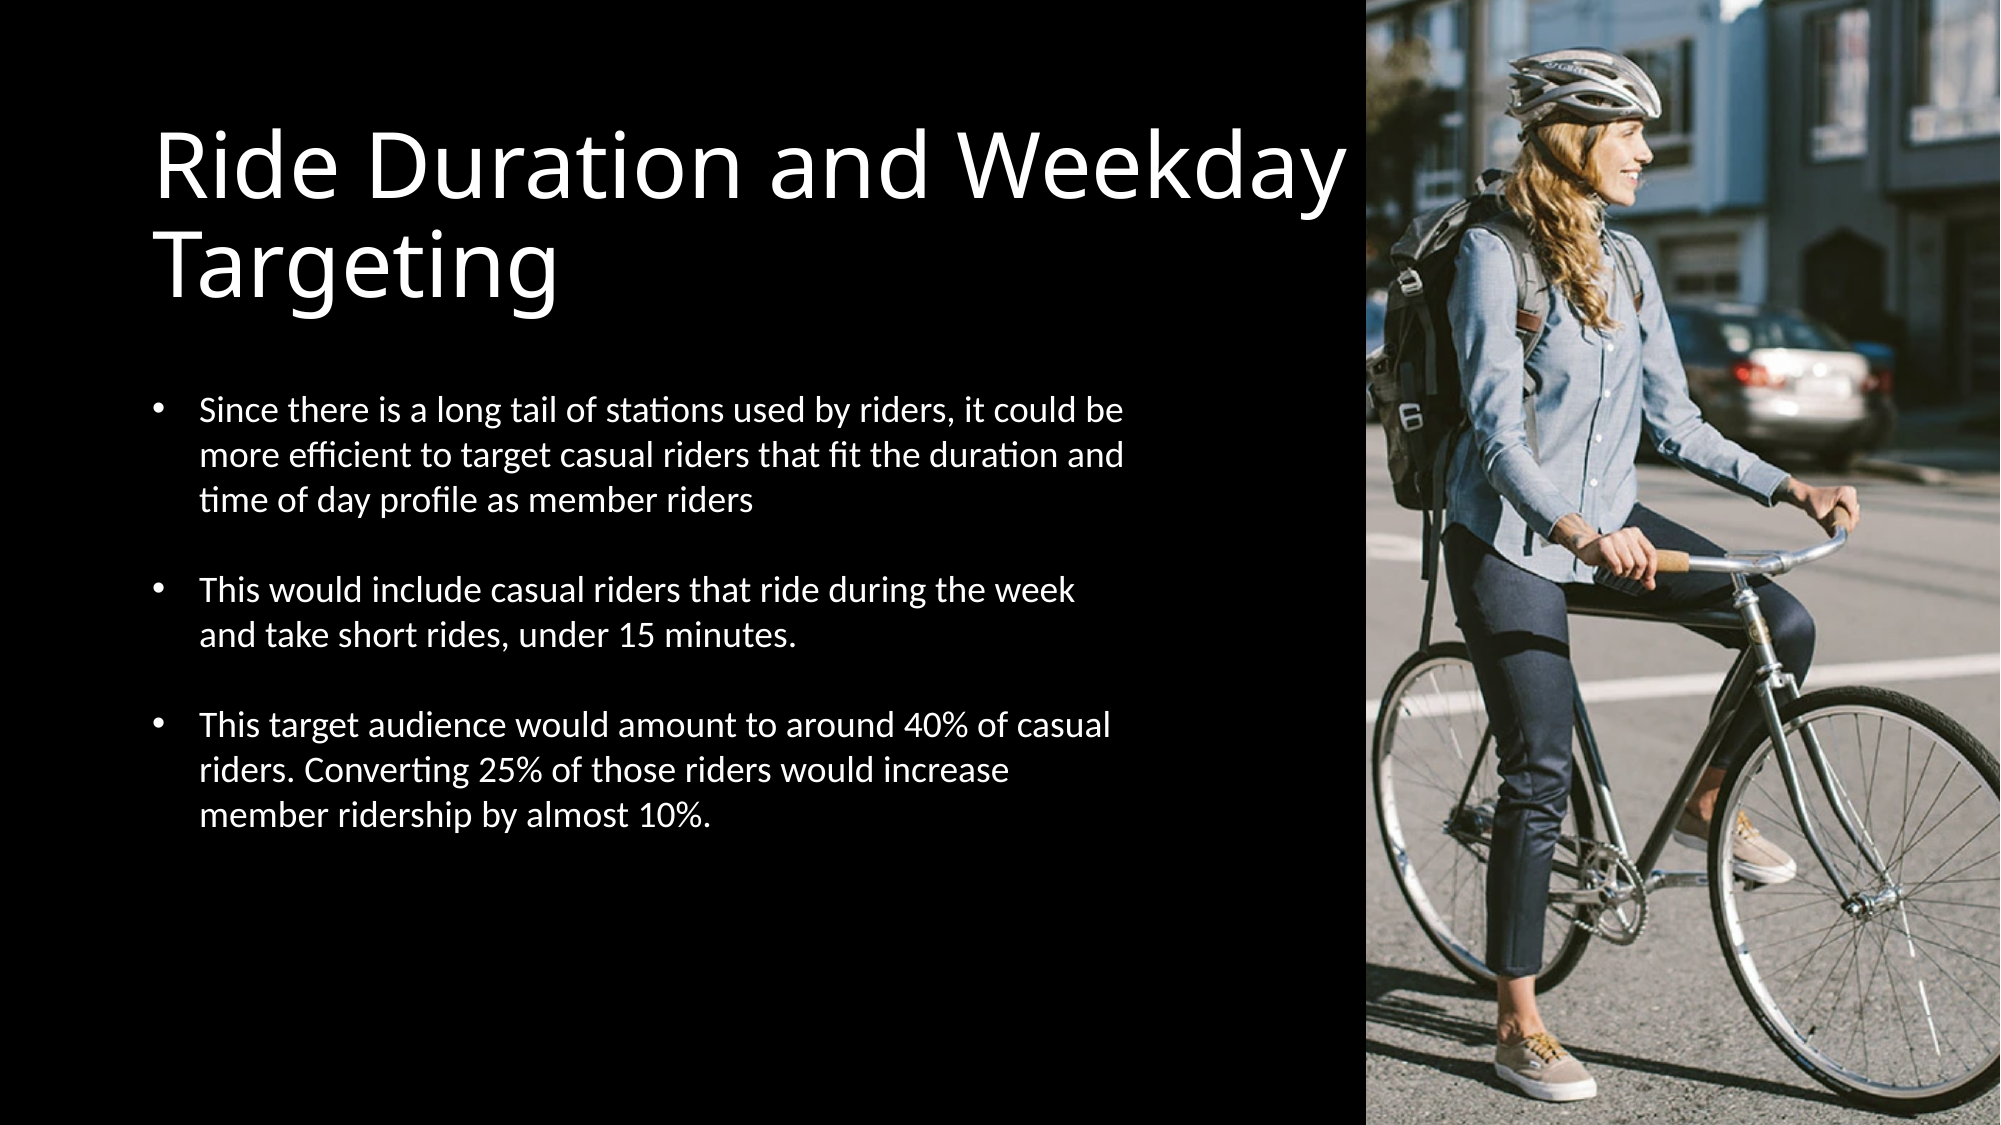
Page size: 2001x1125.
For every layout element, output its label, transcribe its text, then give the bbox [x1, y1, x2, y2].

title Ride Duration and Weekday Targeting [137, 59, 1366, 378]
picture [1366, 0, 2000, 1125]
text_box Since there is a long tail of stations used by riders, it could be more efficient to target casual riders that fit the duration and time of day profile as member riders This would include casual riders that ride during the week and take short rides, under 15 minutes. This target audience would amount to around 40% of casual riders. Converting 25% of those riders would increase member ridership by almost 10%. [137, 377, 1153, 888]
